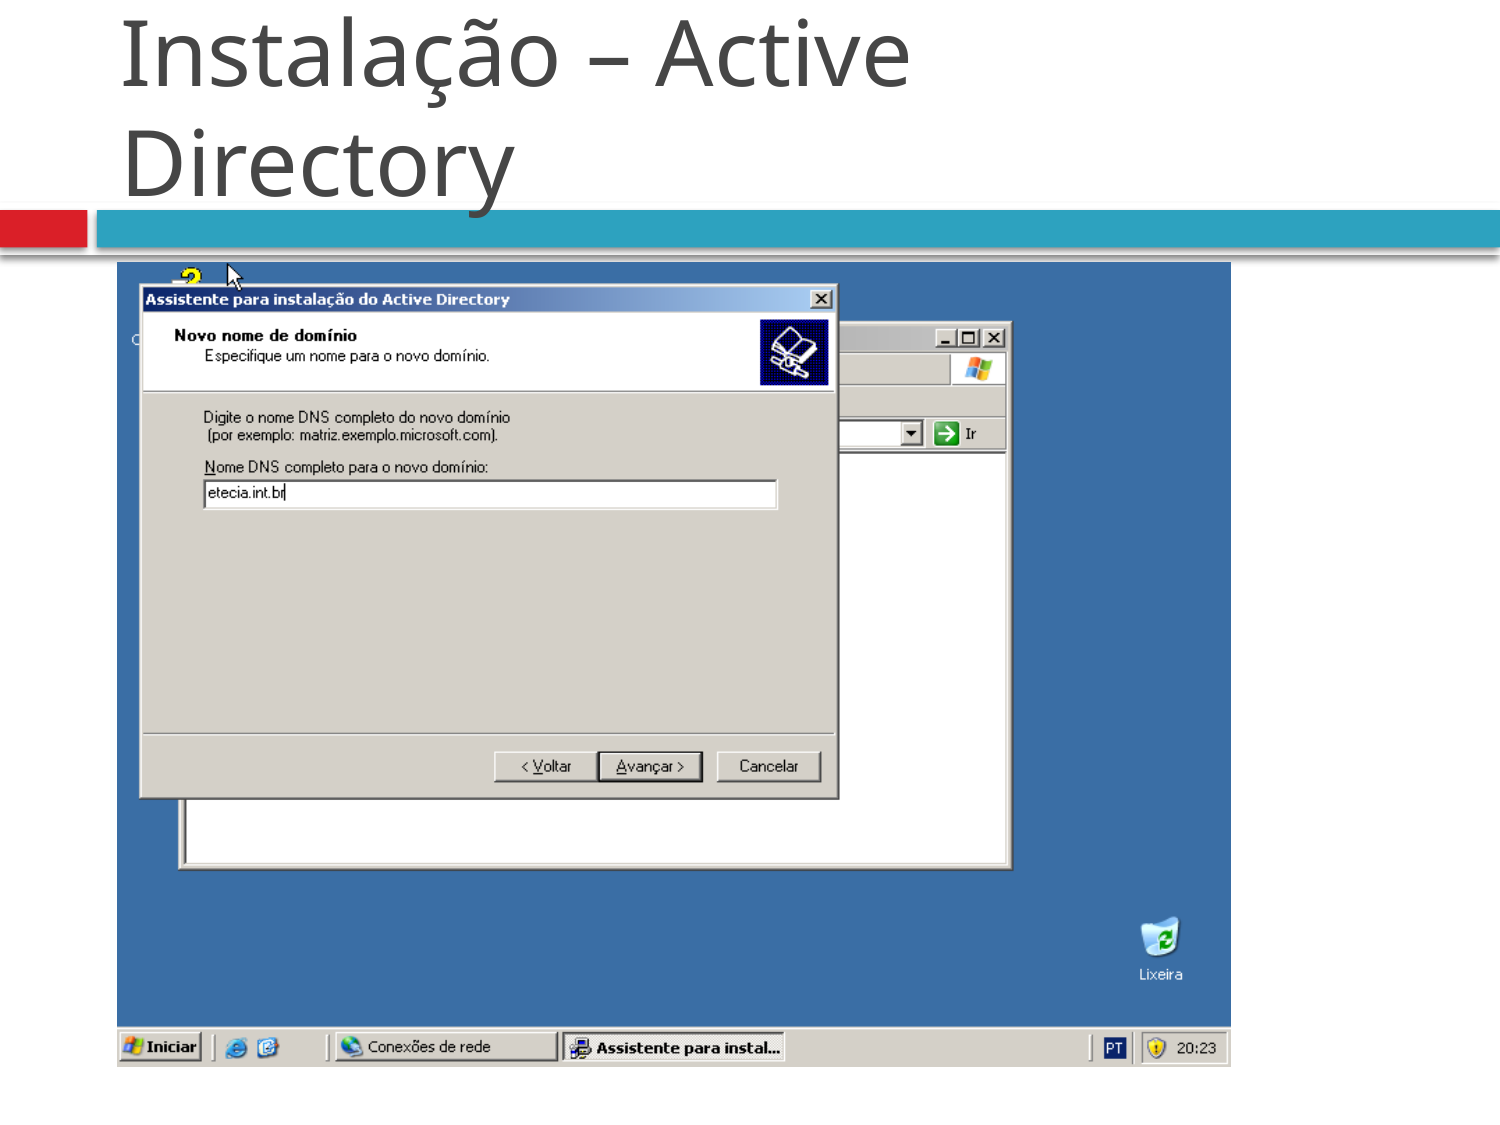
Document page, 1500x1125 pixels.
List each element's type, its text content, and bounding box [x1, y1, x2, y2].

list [116, 262, 1231, 1067]
title Instalação – Active Directory [105, 23, 1325, 186]
